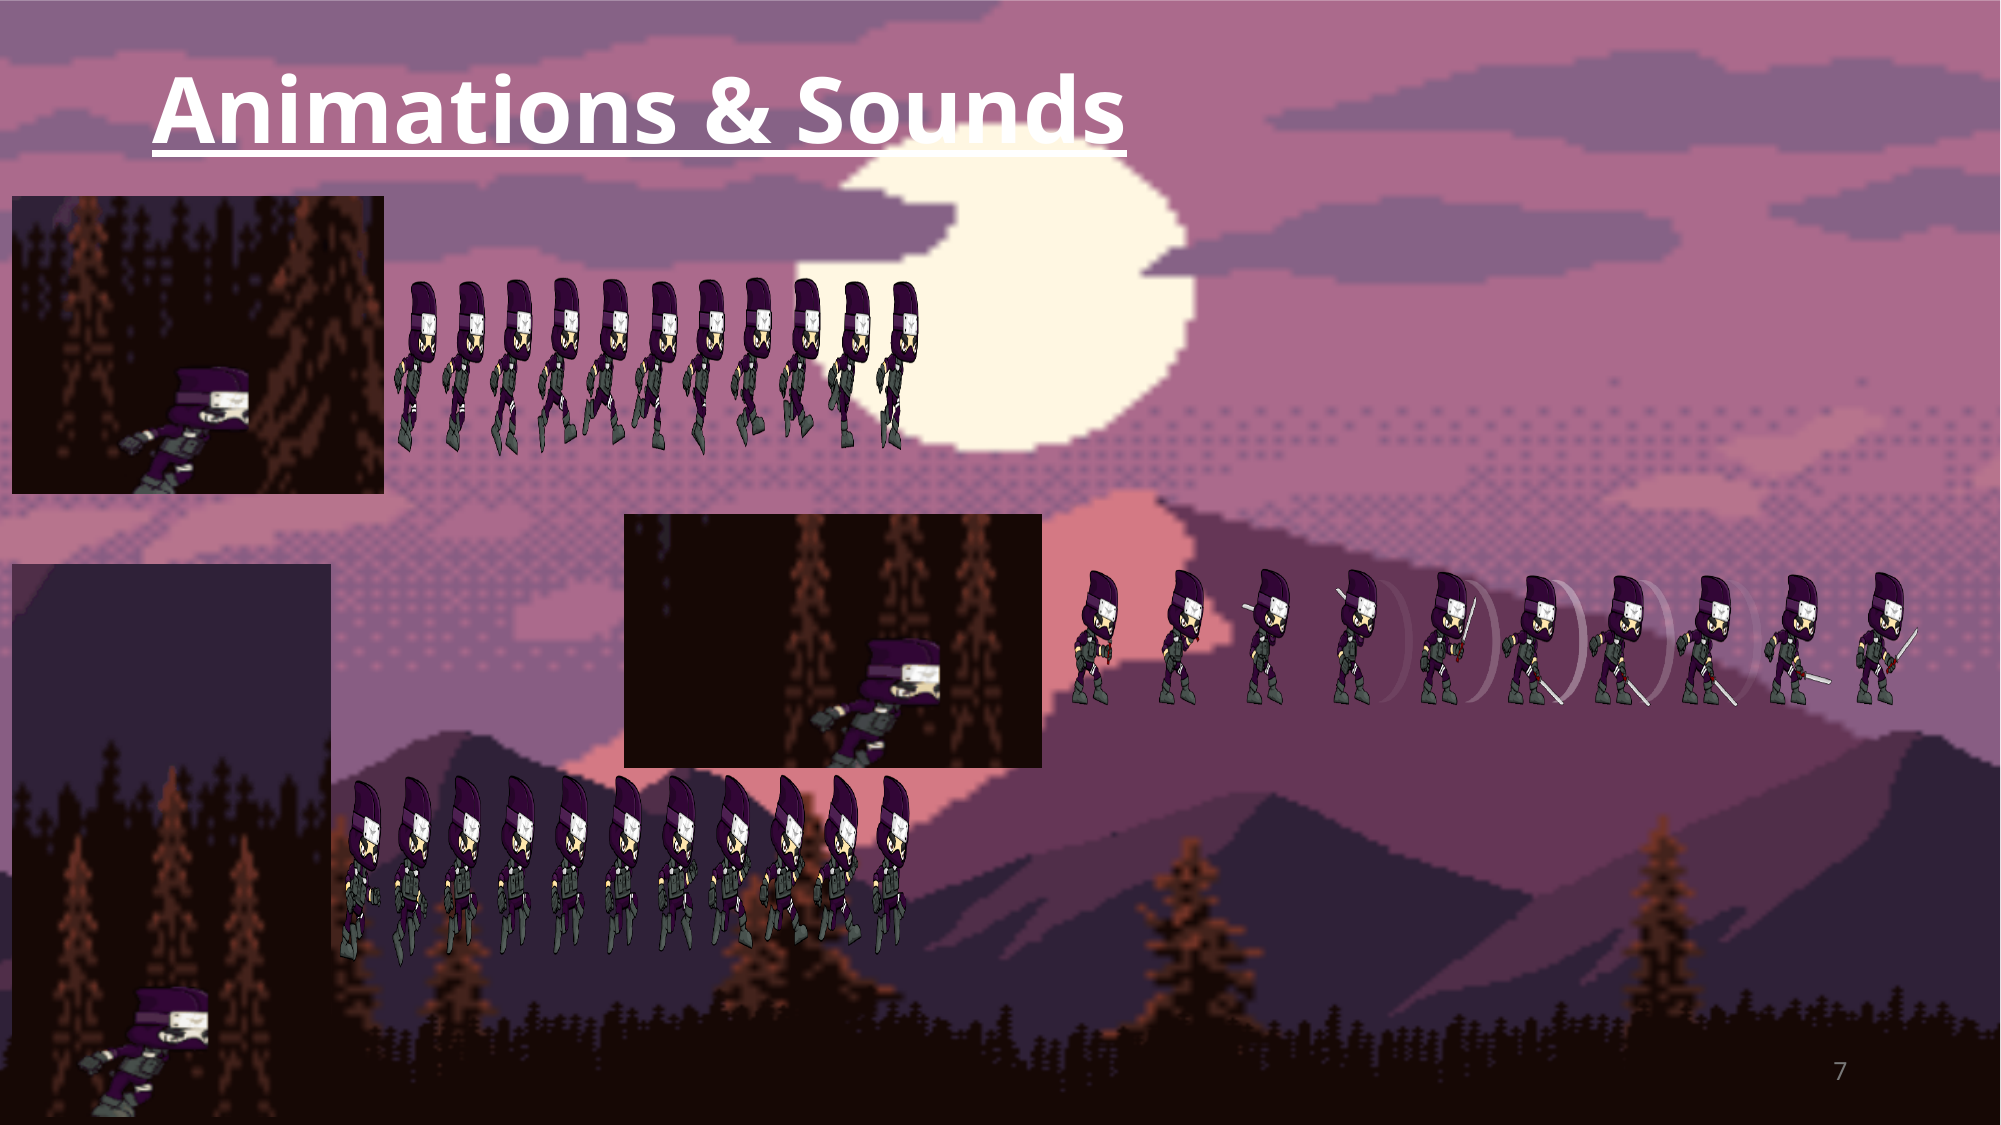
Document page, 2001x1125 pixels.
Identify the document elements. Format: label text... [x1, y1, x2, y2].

picture [0, 0, 2001, 1125]
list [388, 274, 920, 457]
slide_number 7 [1412, 1042, 1863, 1103]
title Animations & Sounds [137, 59, 1863, 278]
